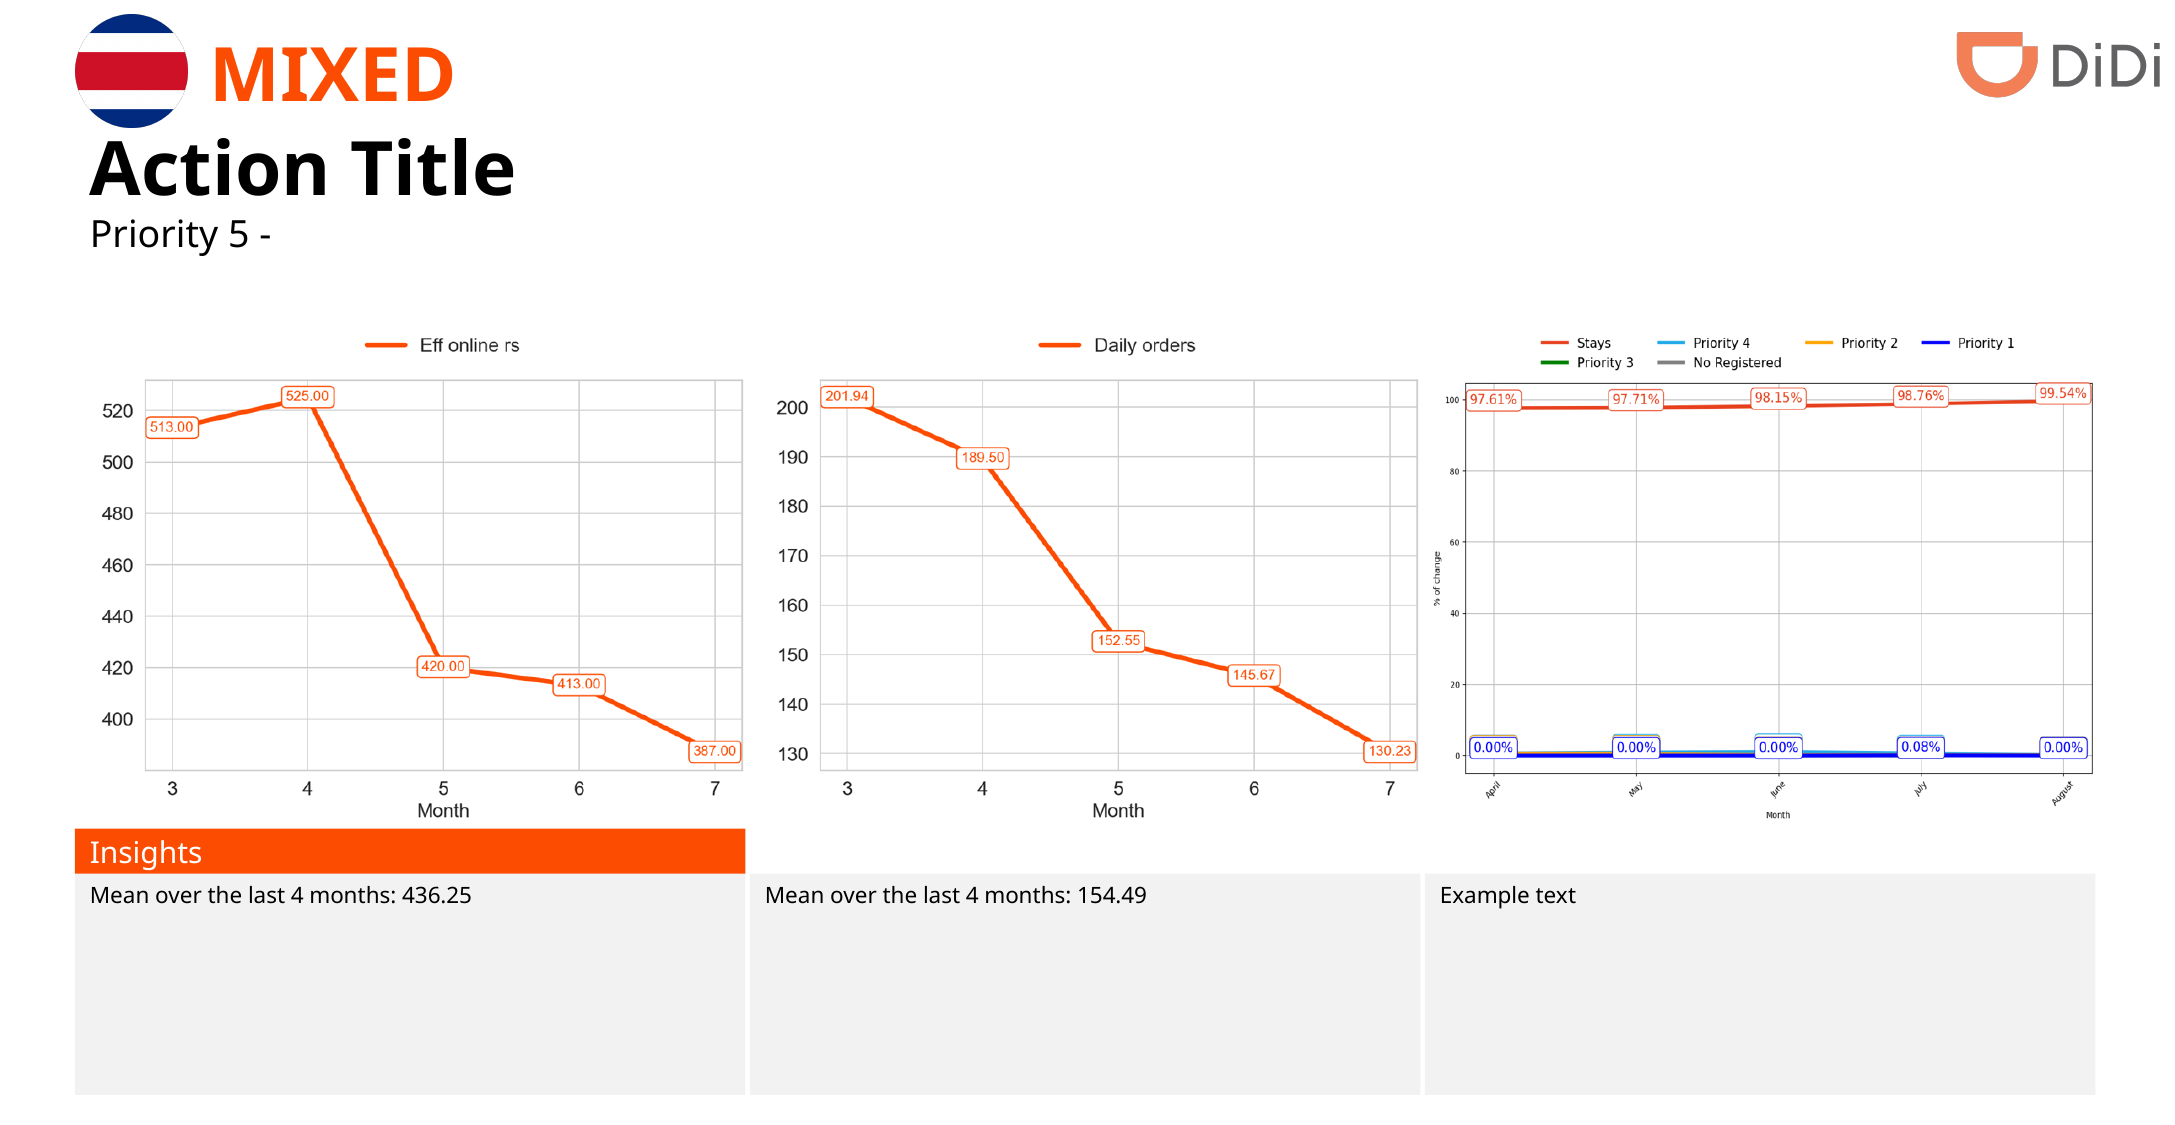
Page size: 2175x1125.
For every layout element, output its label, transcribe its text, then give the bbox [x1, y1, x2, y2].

text_box Insights [74, 837, 746, 874]
text_box MIXED [194, 15, 1800, 127]
text_box Example text [1424, 873, 2096, 1095]
picture [74, 14, 188, 128]
picture [74, 322, 2101, 829]
text_box Mean over the last 4 months: 154.49 [749, 873, 1421, 1095]
text_box Mean over the last 4 months: 436.25 [74, 874, 746, 1095]
text_box Priority 5 - [74, 202, 2175, 263]
picture [1949, 1, 2175, 129]
text_box Action Title [74, 127, 2175, 202]
